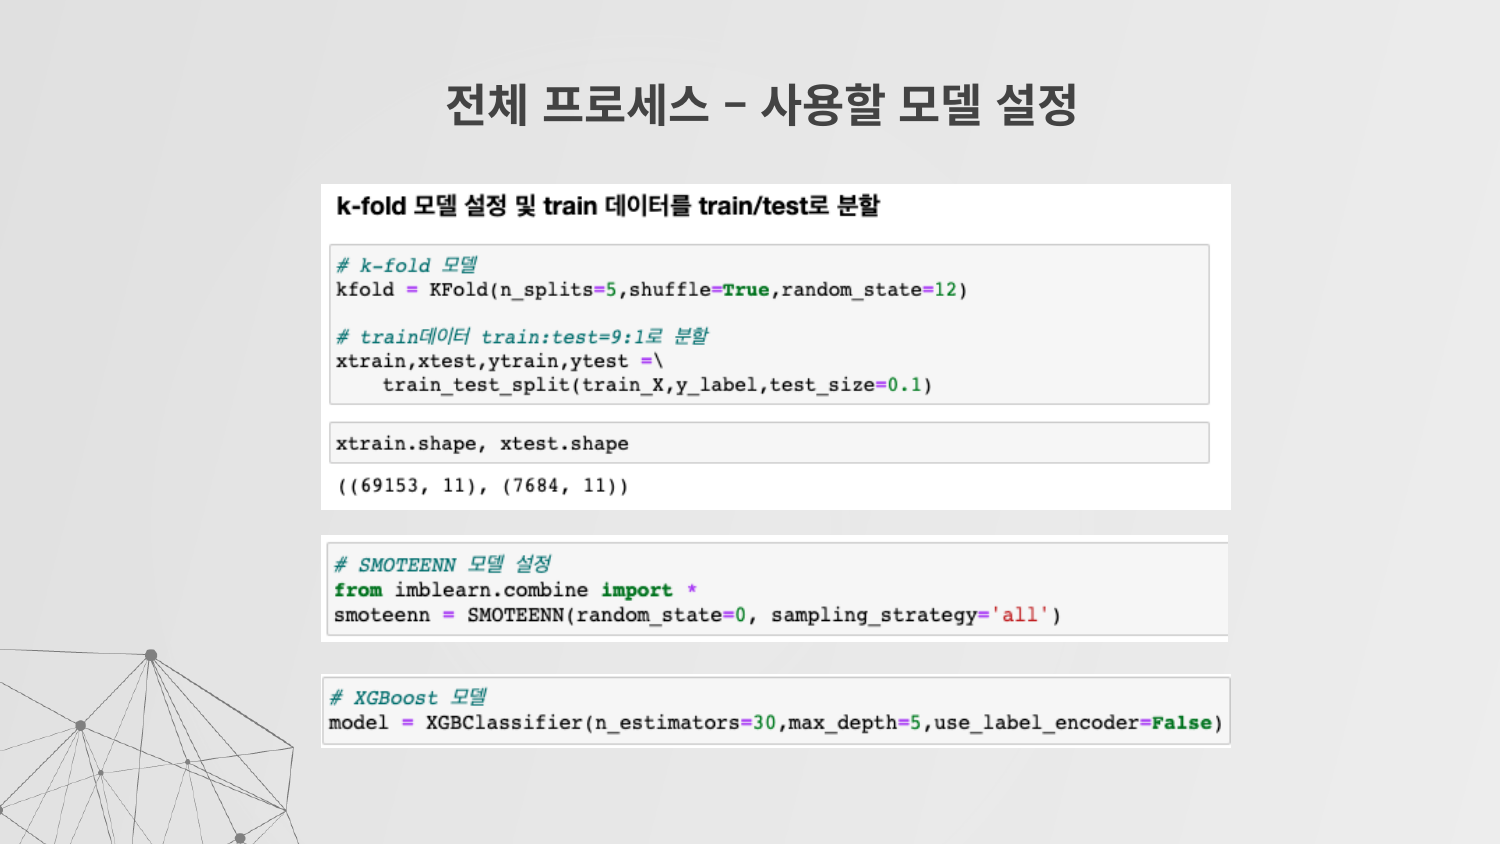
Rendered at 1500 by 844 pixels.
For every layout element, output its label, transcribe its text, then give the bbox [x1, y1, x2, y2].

title 전체 프로세스 – 사용할 모델 설정 [294, 61, 1231, 139]
picture [0, 0, 1500, 844]
